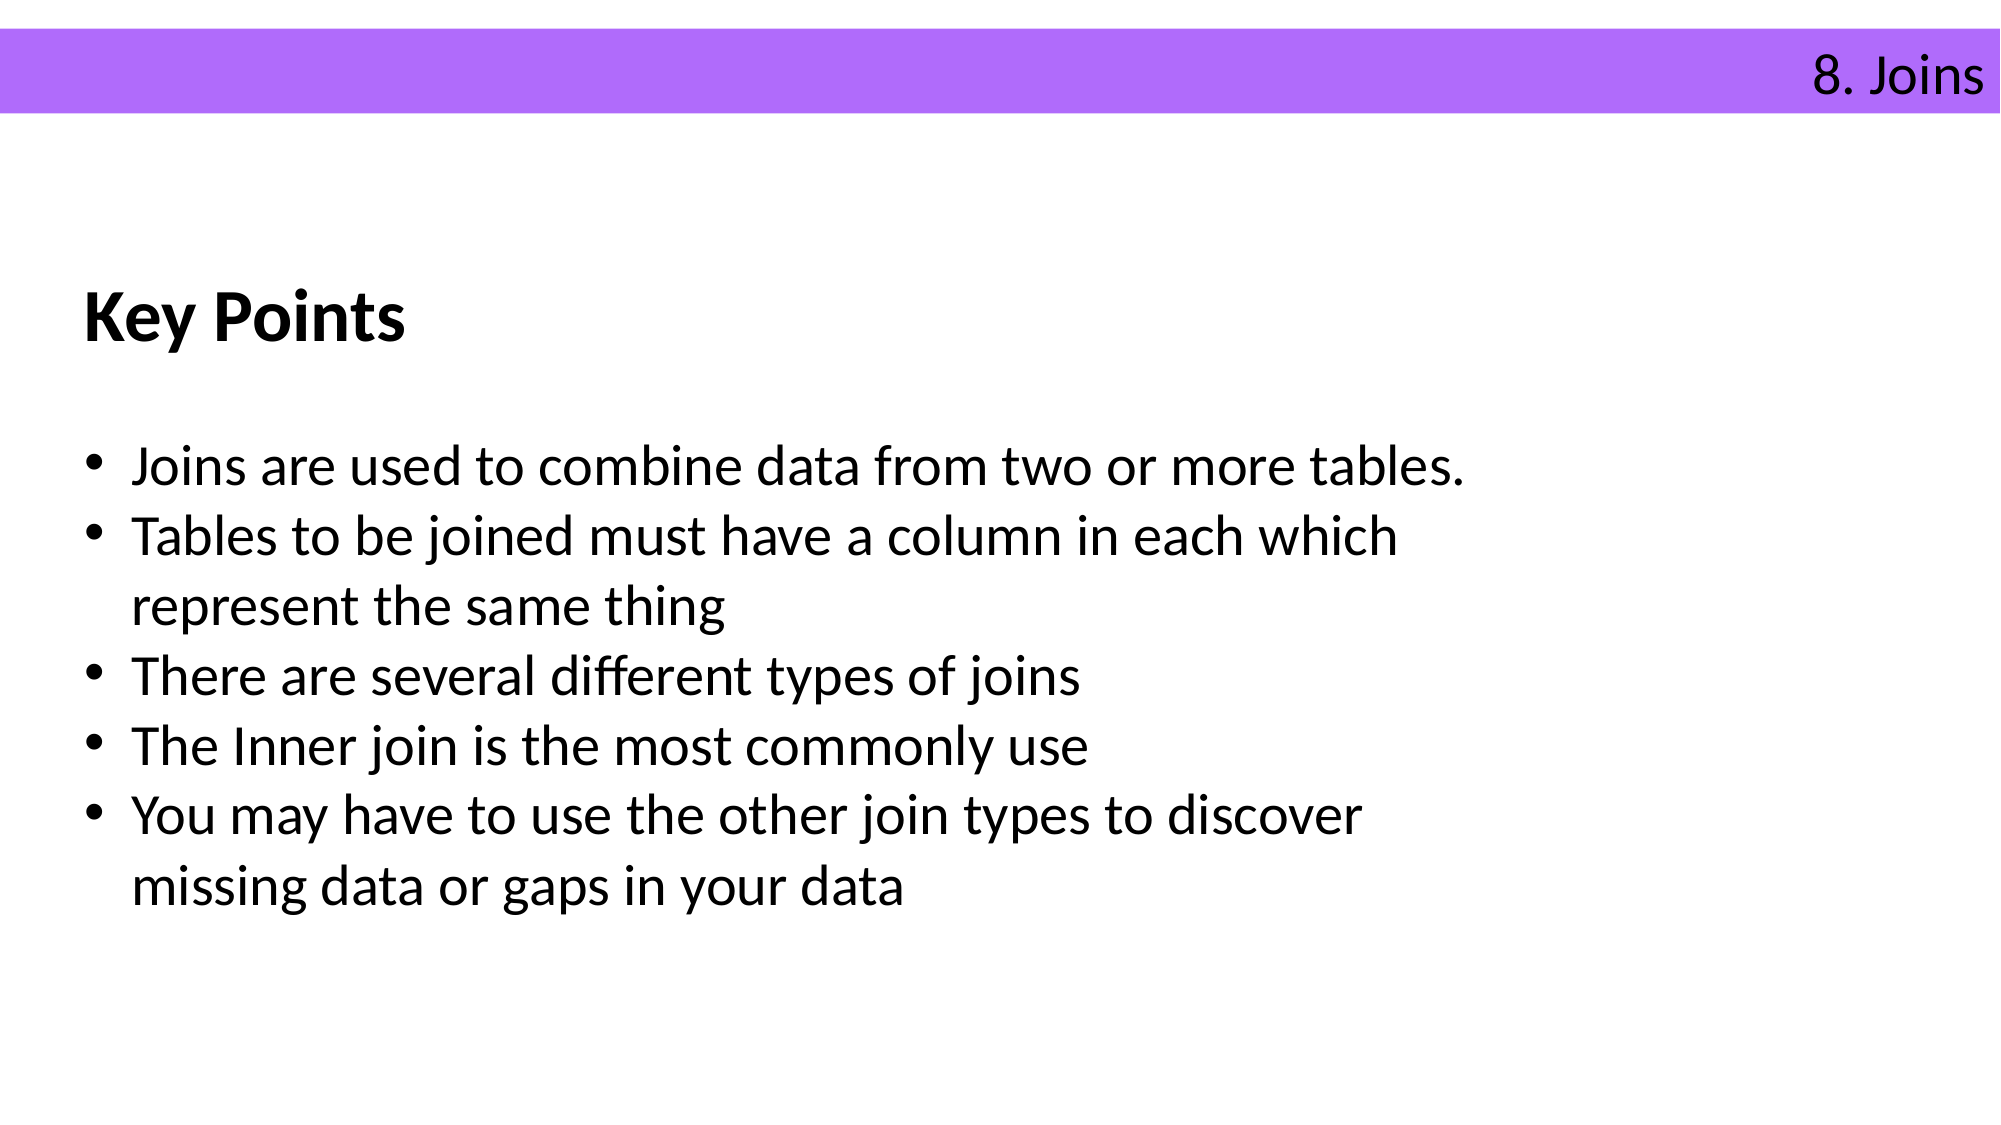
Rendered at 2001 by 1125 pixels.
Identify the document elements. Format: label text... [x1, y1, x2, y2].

text_box Key Points Joins are used to combine data from two or more tables. Tables to be joined must have a column in each which represent the same thing There are several different types of joins The Inner join is the most commonly use You may have to use the other join types to discover missing data or gaps in your data [69, 259, 1537, 925]
text_box 8. Joins [0, 28, 2000, 114]
